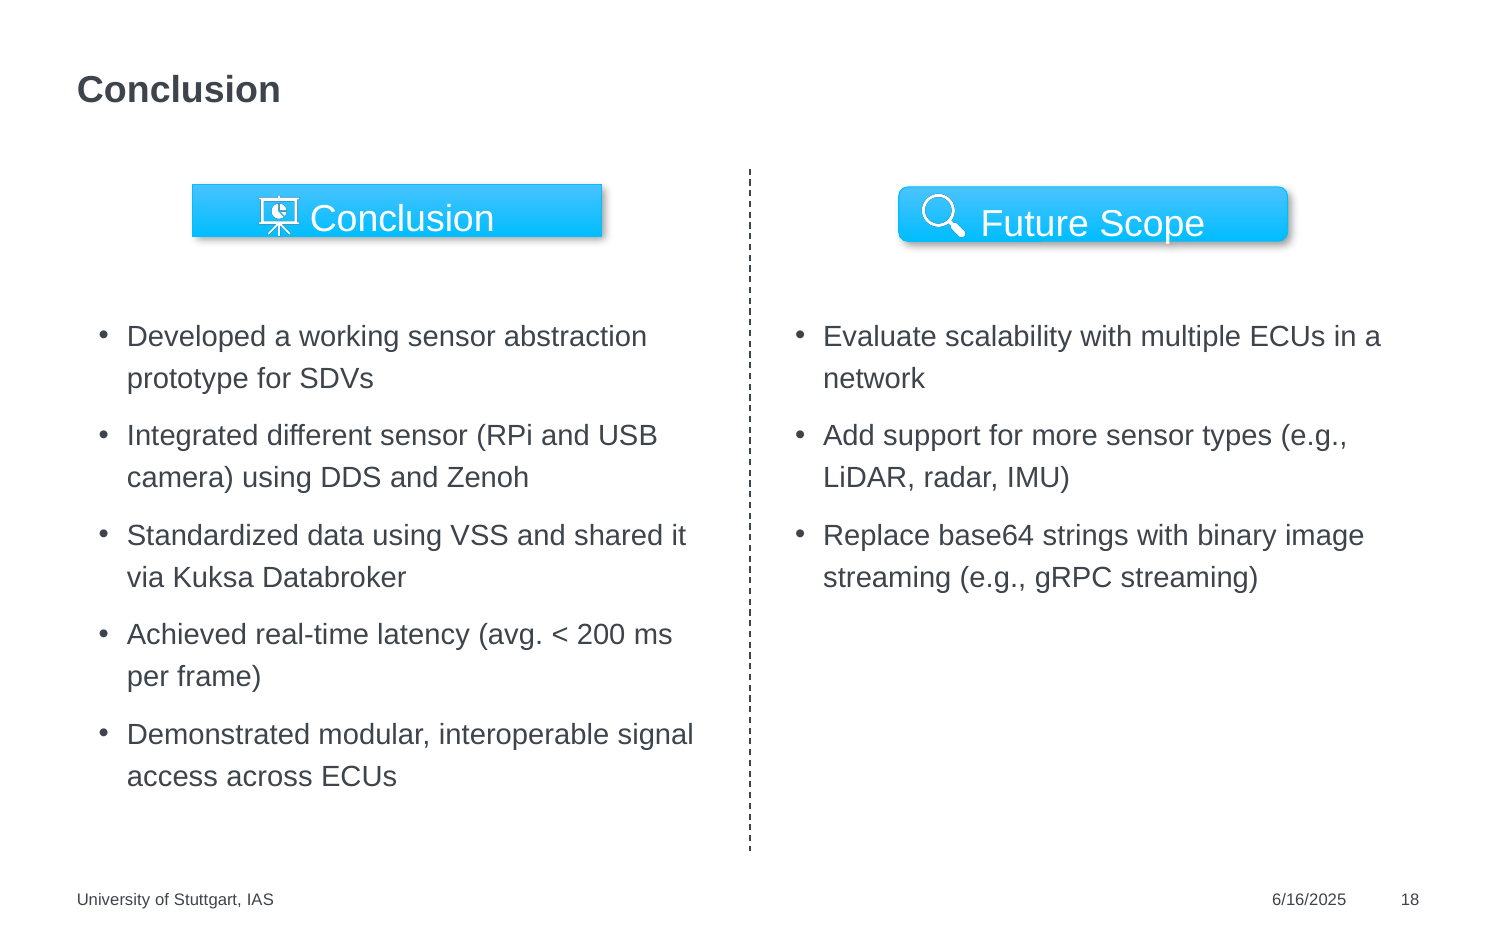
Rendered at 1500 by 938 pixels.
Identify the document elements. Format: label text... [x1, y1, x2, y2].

text_box Evaluate scalability with multiple ECUs in a network Add support for more sensor types (e.g., LiDAR, radar, IMU) Replace base64 strings with binary image streaming (e.g., gRPC streaming) [794, 309, 1392, 815]
footer University of Stuttgart, IAS [76, 888, 1072, 910]
slide_number 18 [1400, 888, 1438, 910]
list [253, 189, 305, 242]
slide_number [1272, 888, 1360, 910]
title Conclusion [76, 64, 1424, 111]
picture [917, 189, 970, 237]
text_box Future Scope [898, 186, 1289, 242]
list Conclusion [192, 184, 602, 237]
text_box Developed a working sensor abstraction prototype for SDVs Integrated different sensor (RPi and USB camera) using DDS and Zenoh Standardized data using VSS and shared it via Kuksa Databroker Achieved real-time latency (avg. < 200 ms per frame) Demonstrated modular, interoperable signal access across ECUs [98, 309, 695, 815]
